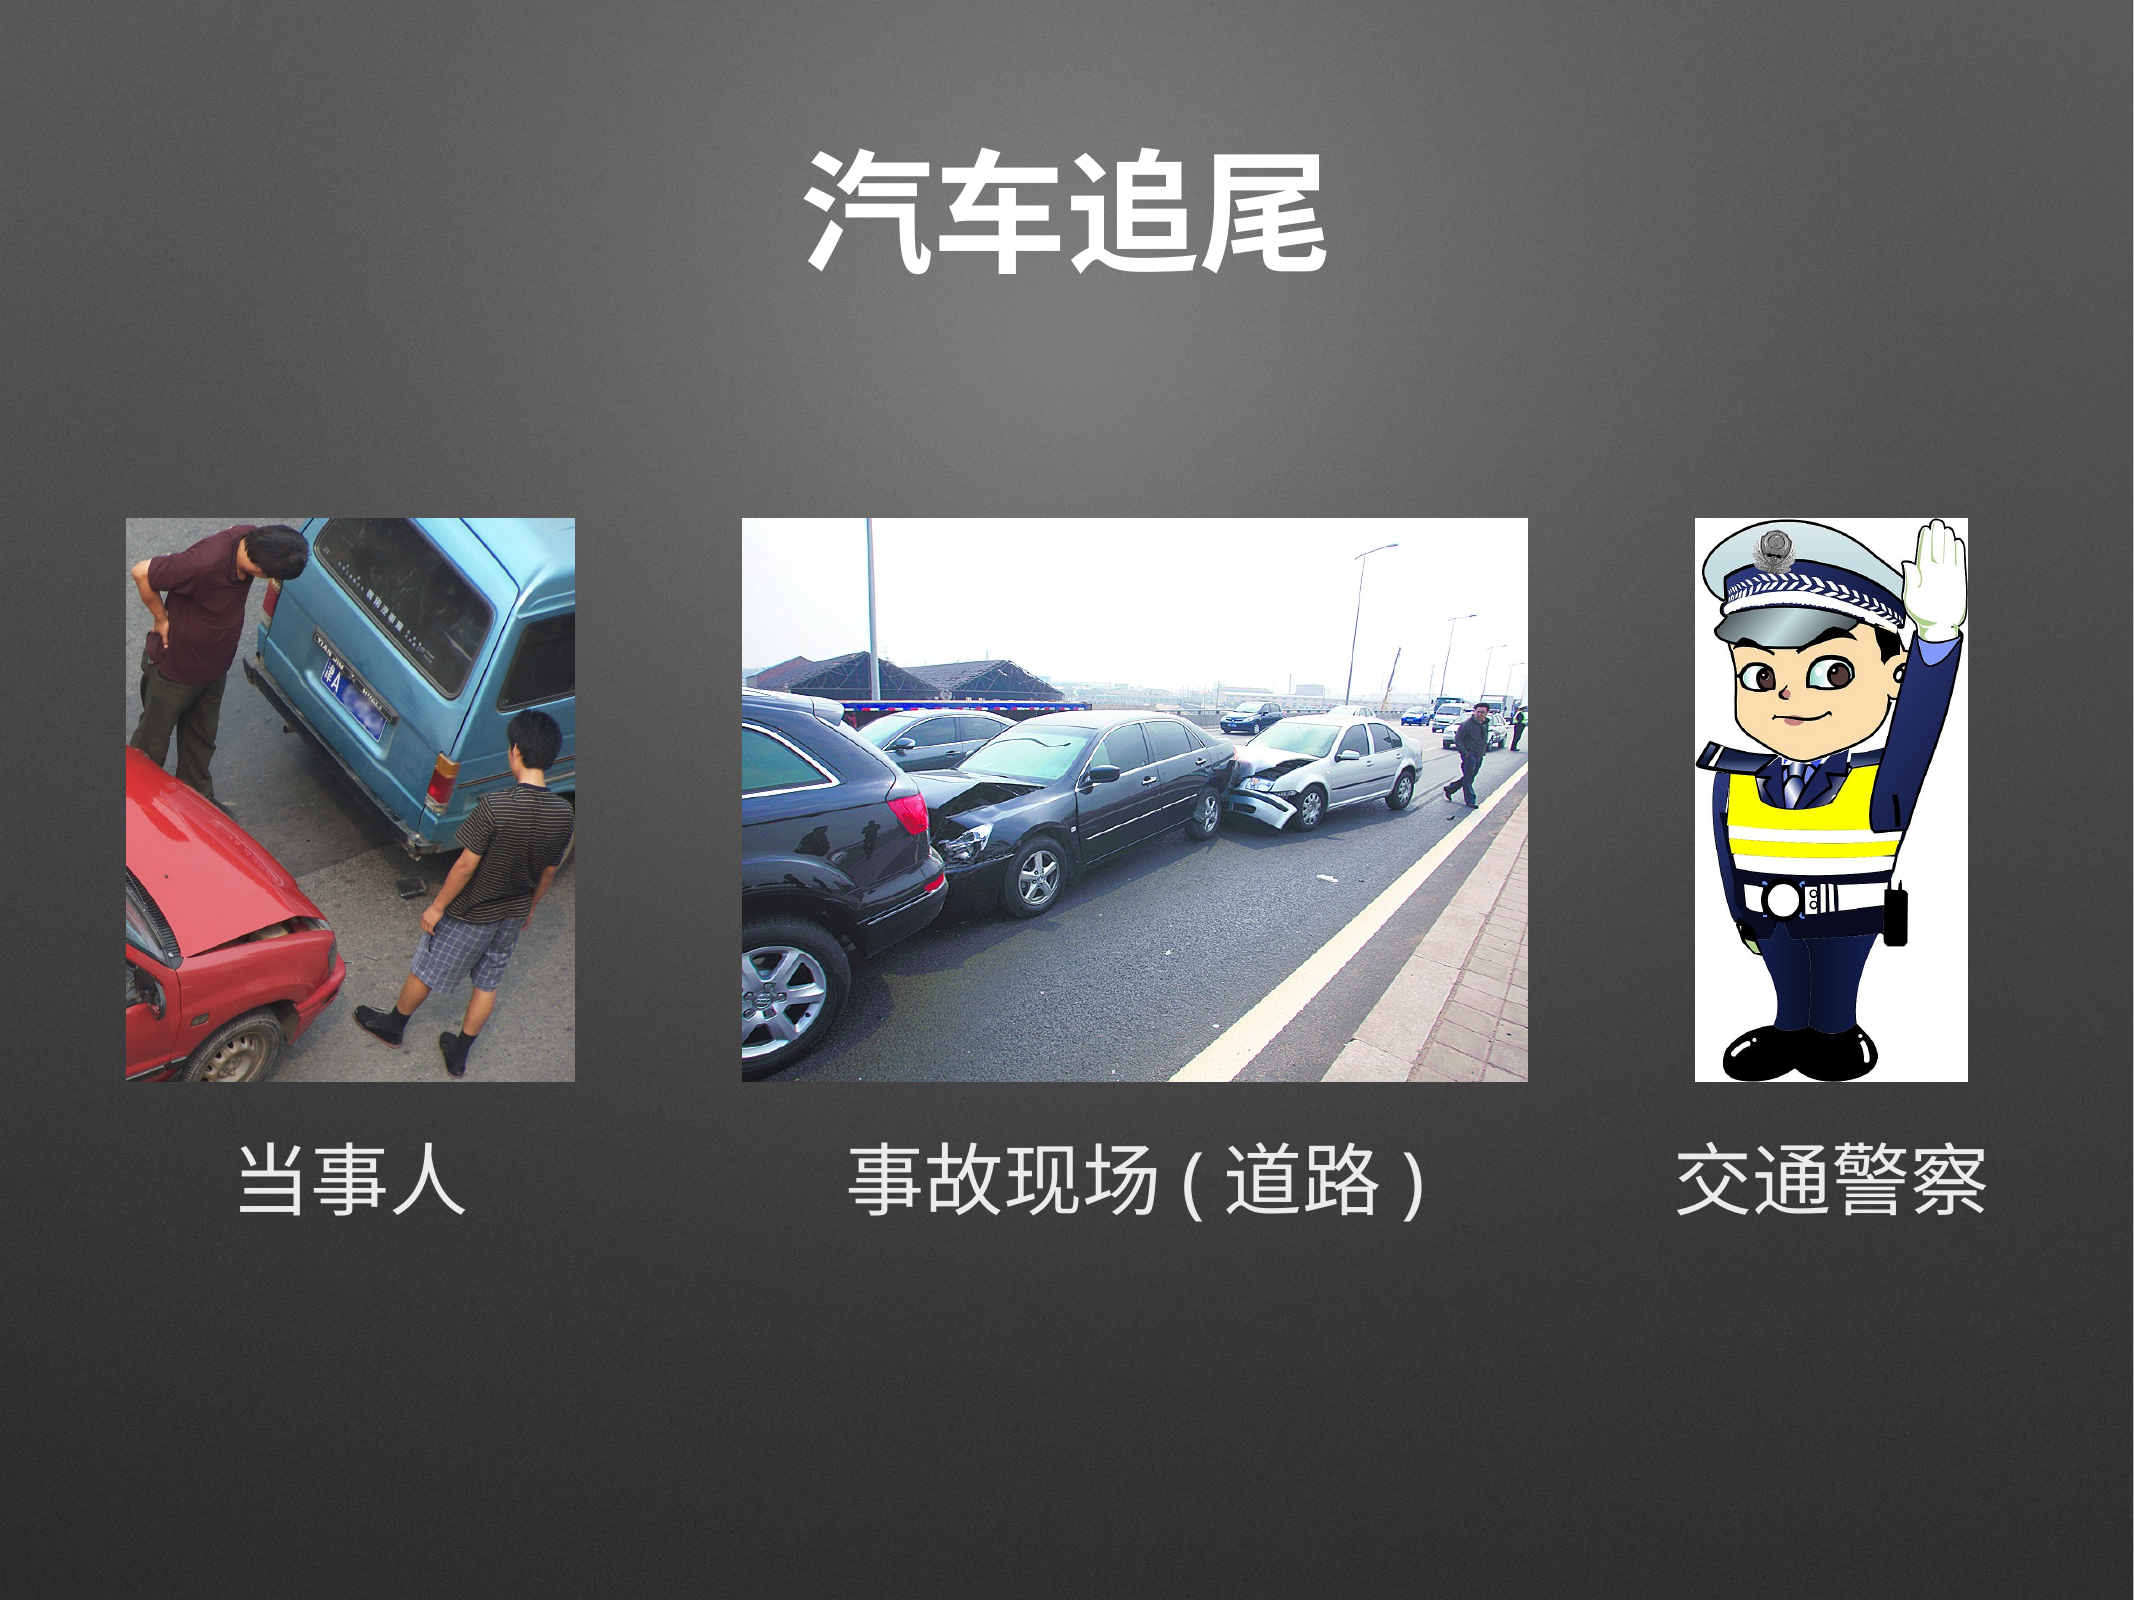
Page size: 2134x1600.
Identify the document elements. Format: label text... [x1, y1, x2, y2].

text_box 事故现场(道路) [836, 1121, 1434, 1234]
text_box 当事人 [223, 1121, 478, 1234]
text_box 交通警察 [1664, 1121, 1999, 1234]
picture [0, 0, 2134, 1600]
title 汽车追尾 [124, 32, 2009, 386]
